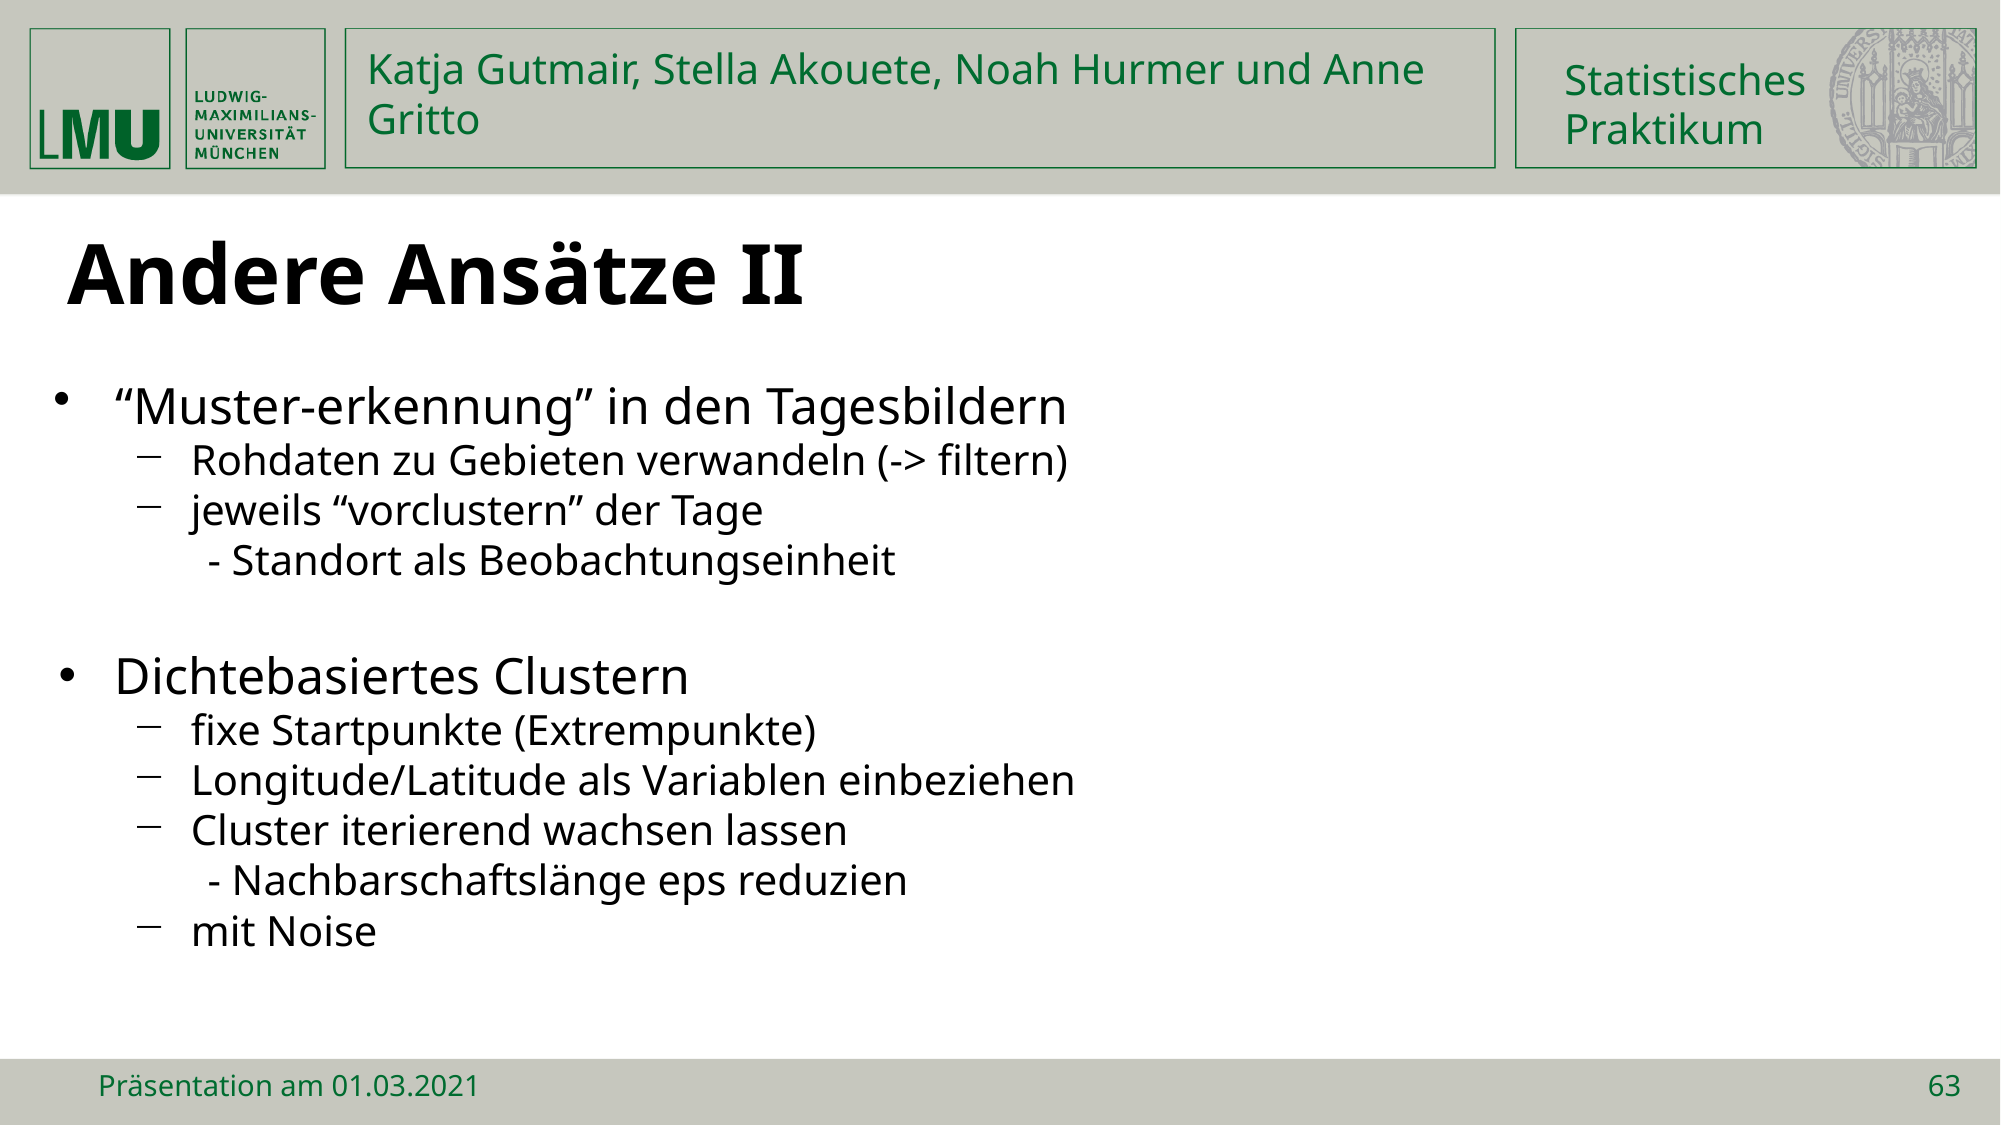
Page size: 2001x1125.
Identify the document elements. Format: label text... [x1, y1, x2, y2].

text_box Statistisches Praktikum [1549, 46, 1833, 161]
picture [0, 0, 2001, 1125]
text_box [1525, 30, 1821, 161]
text_box Andere Ansätze II [52, 213, 1948, 339]
text_box “Muster-erkennung” in den Tagesbildern Rohdaten zu Gebieten verwandeln (-> filtern) jeweils “vorclustern” der Tage - Standort als Beobachtungseinheit Dichtebasiertes Clustern fixe Startpunkte (Extrempunkte) Longitude/Latitude als Variablen einbeziehen Cluster iterierend wachsen lassen - Nachbarschaftslänge eps reduzien mit Noise [25, 366, 1922, 993]
text_box Katja Gutmair, Stella Akouete, Noah Hurmer und Anne Gritto [352, 74, 1463, 150]
text_box Präsentation am 01.03.2021 [83, 1059, 1775, 1108]
text_box 63 [1803, 1059, 1977, 1108]
